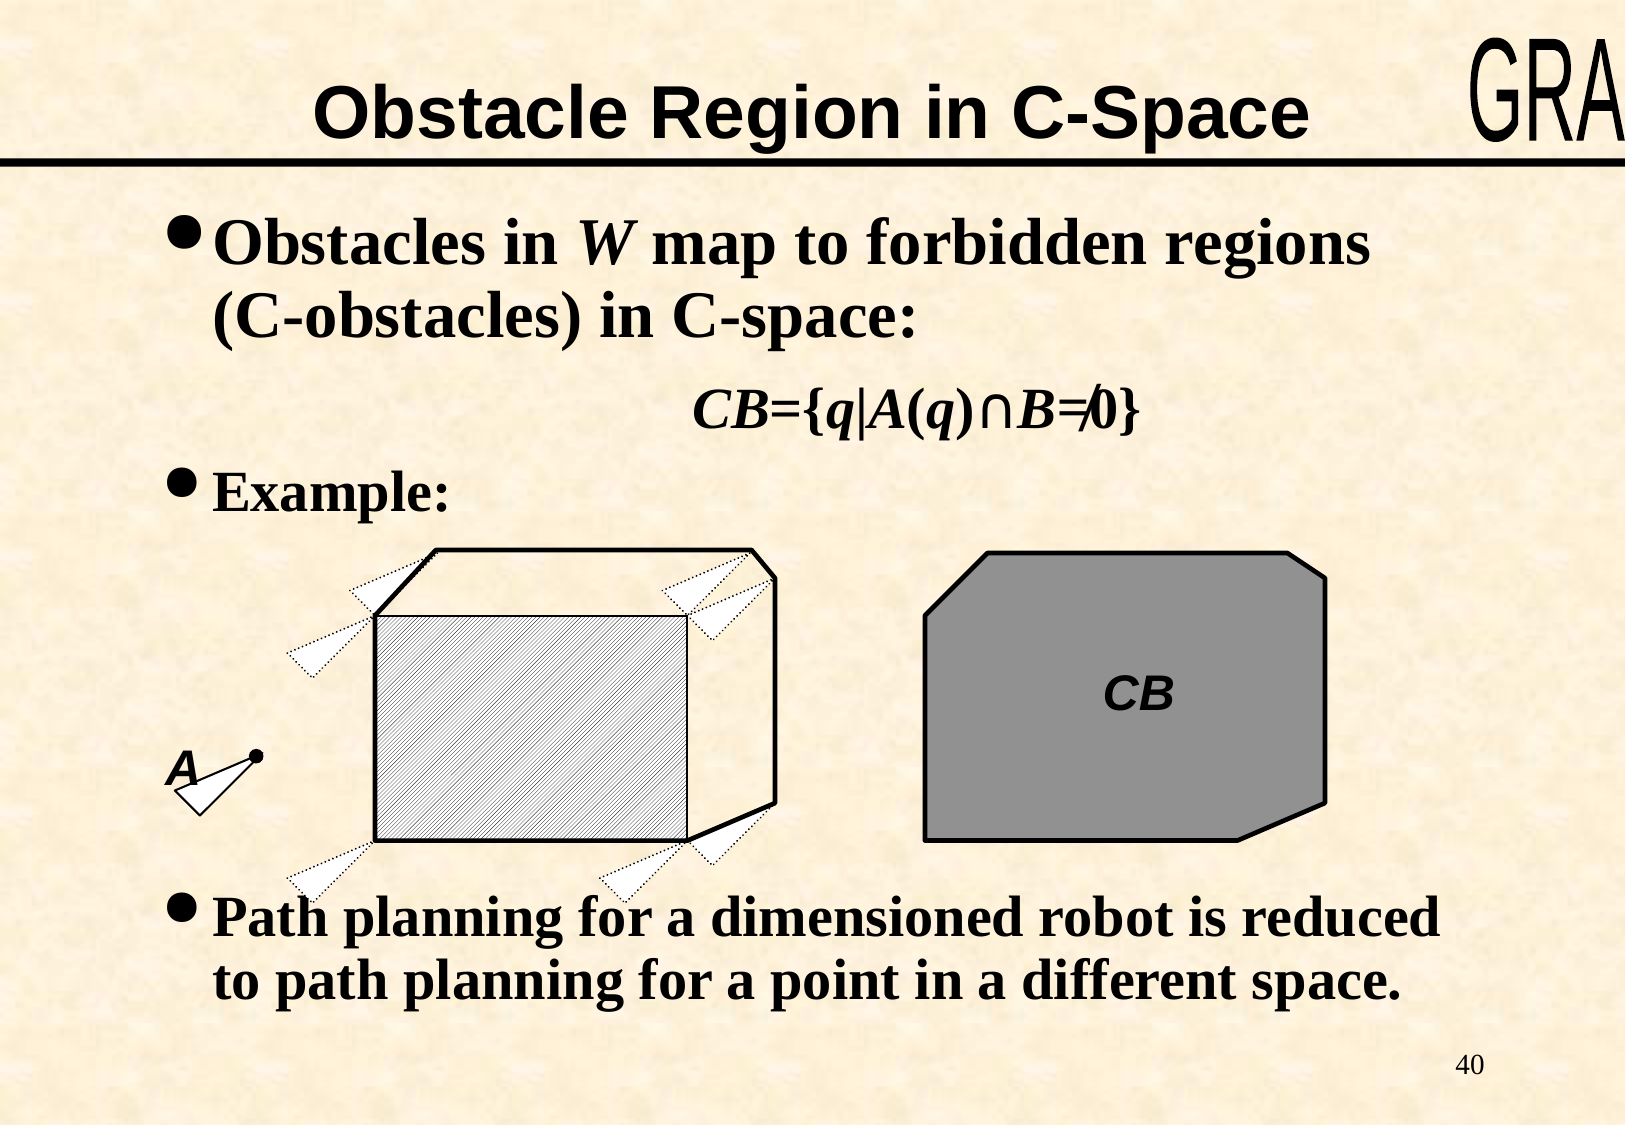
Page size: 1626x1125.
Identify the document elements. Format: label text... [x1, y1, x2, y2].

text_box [149, 549, 1326, 904]
title Obstacle Region in C-Space [137, 12, 1488, 163]
list Obstacles in W map to forbidden regions (C-obstacles) in C-space: CB={q|A(q)∩B≠0} Example: Path planning for a dimensioned robot is reduced to path planning for a point in a different space. [150, 200, 1488, 1075]
slide_number 40 [1162, 1025, 1500, 1100]
picture [0, 0, 1626, 1125]
